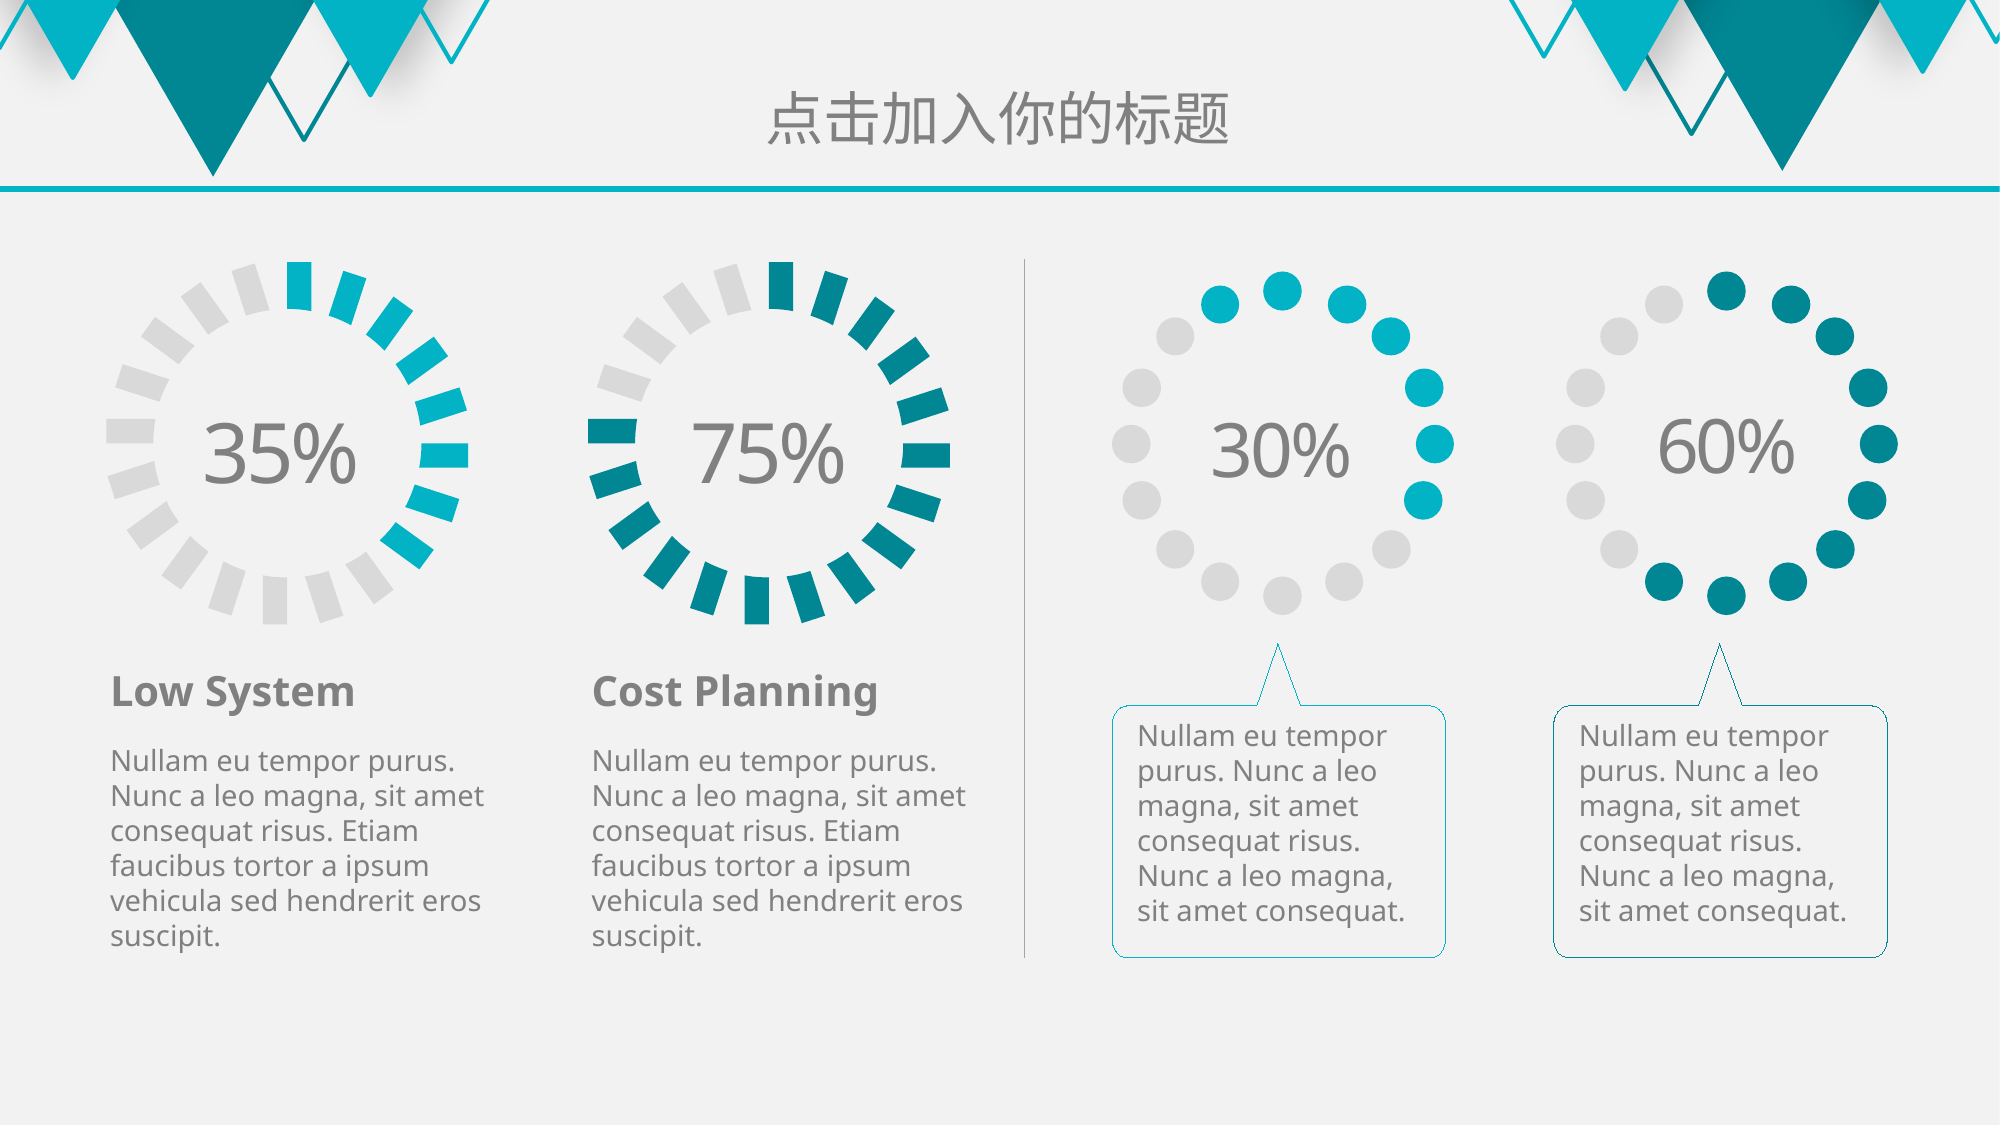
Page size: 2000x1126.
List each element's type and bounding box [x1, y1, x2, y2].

text_box [102, 259, 1899, 960]
text_box [0, 0, 2000, 190]
